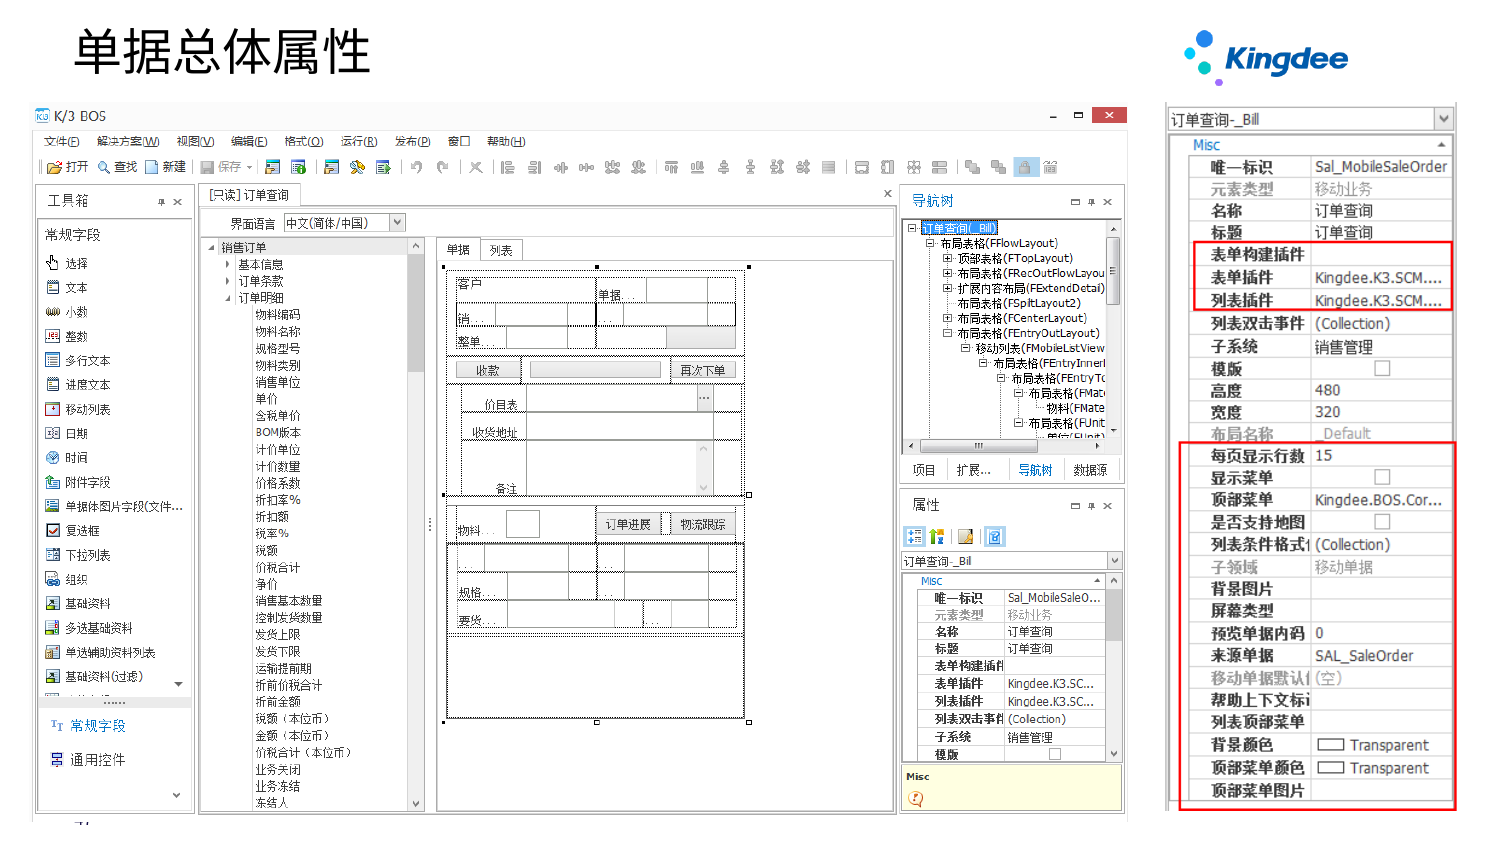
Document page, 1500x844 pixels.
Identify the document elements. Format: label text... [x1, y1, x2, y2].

picture [1163, 102, 1458, 812]
title 单据总体属性 [72, 19, 1452, 107]
picture [29, 101, 1129, 822]
